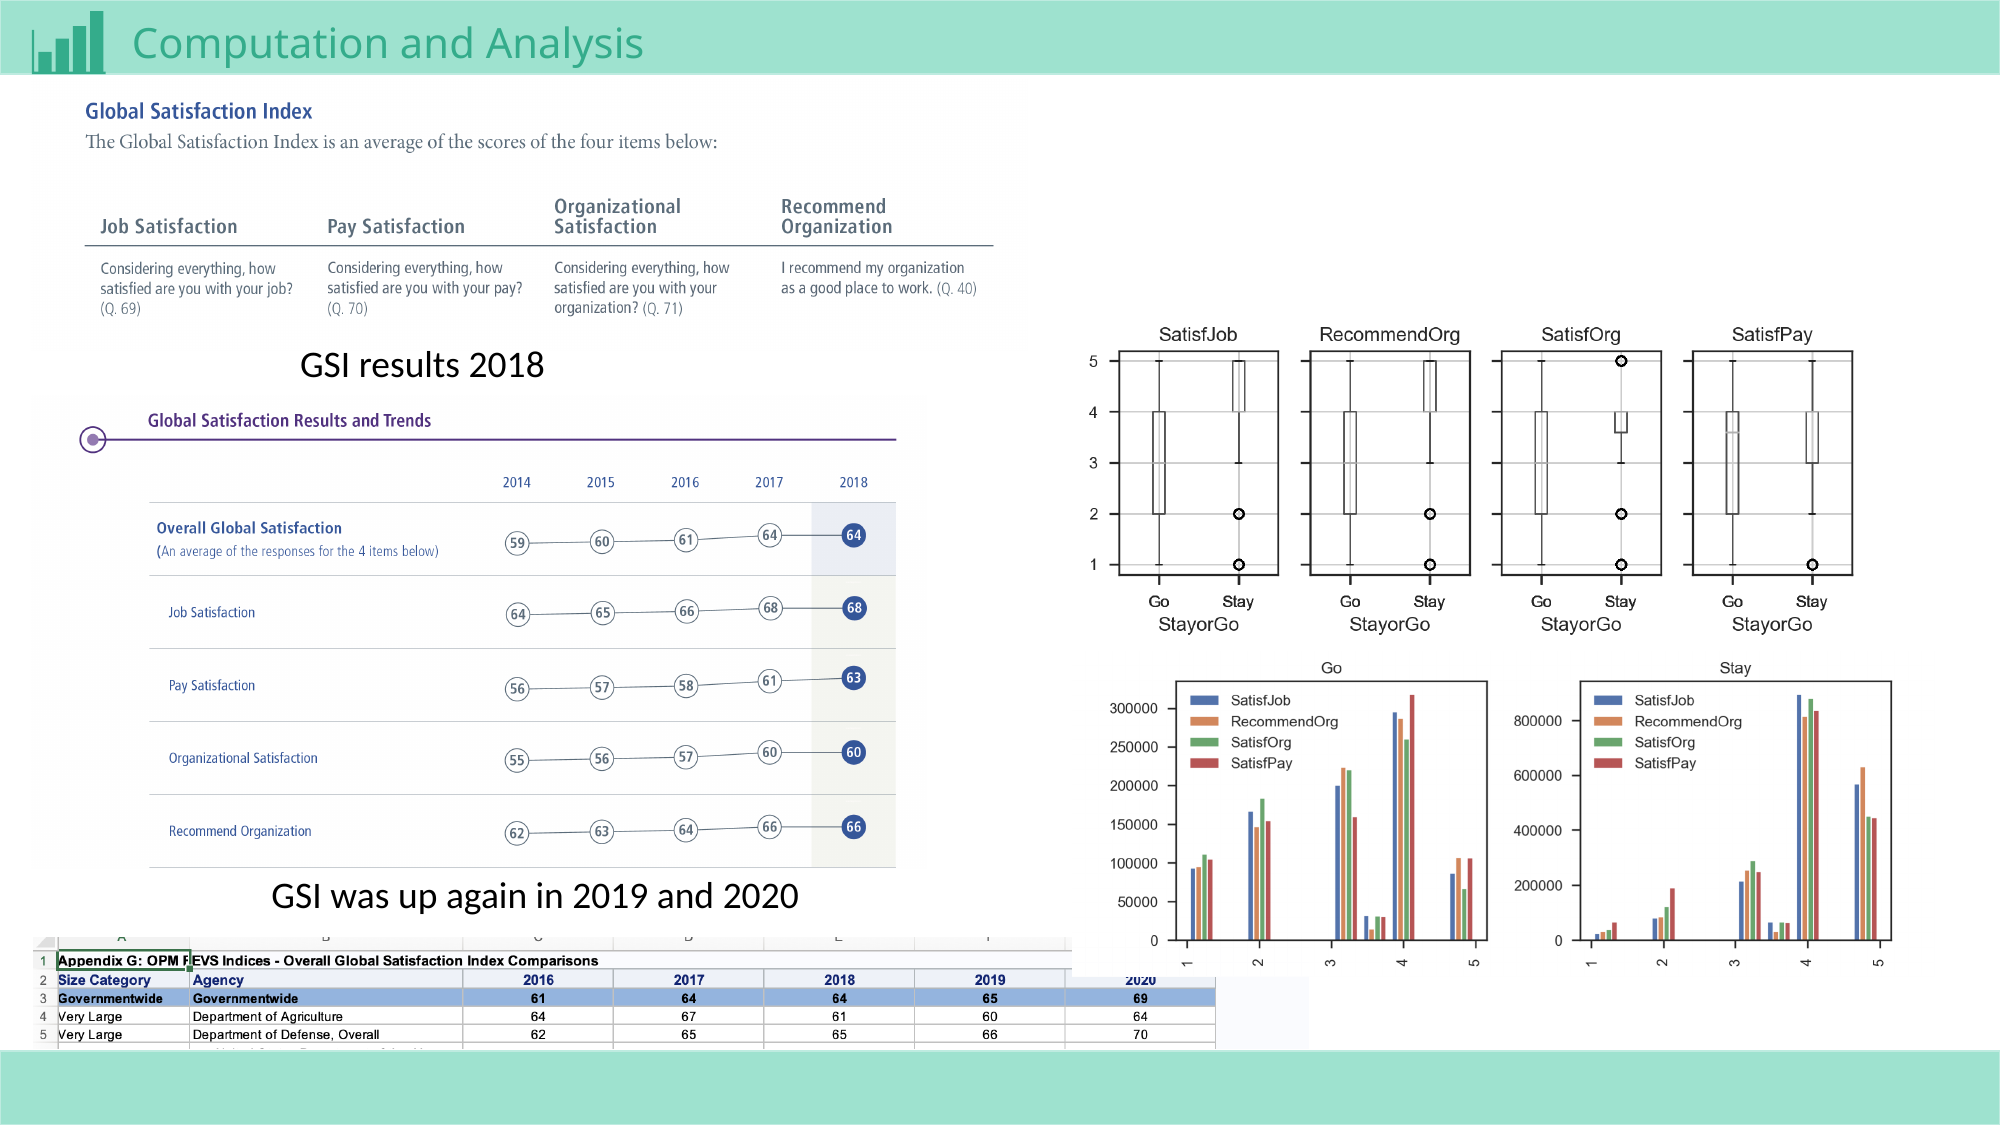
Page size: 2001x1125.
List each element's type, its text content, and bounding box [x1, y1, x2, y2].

text_box GSI was up again in 2019 and 2020 [256, 869, 815, 924]
picture [1071, 305, 1898, 649]
picture [31, 395, 927, 869]
picture [33, 651, 1935, 1049]
text_box [0, 1050, 2000, 1125]
picture [31, 79, 1028, 351]
text_box GSI results 2018 [285, 351, 560, 393]
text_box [0, 0, 2000, 75]
